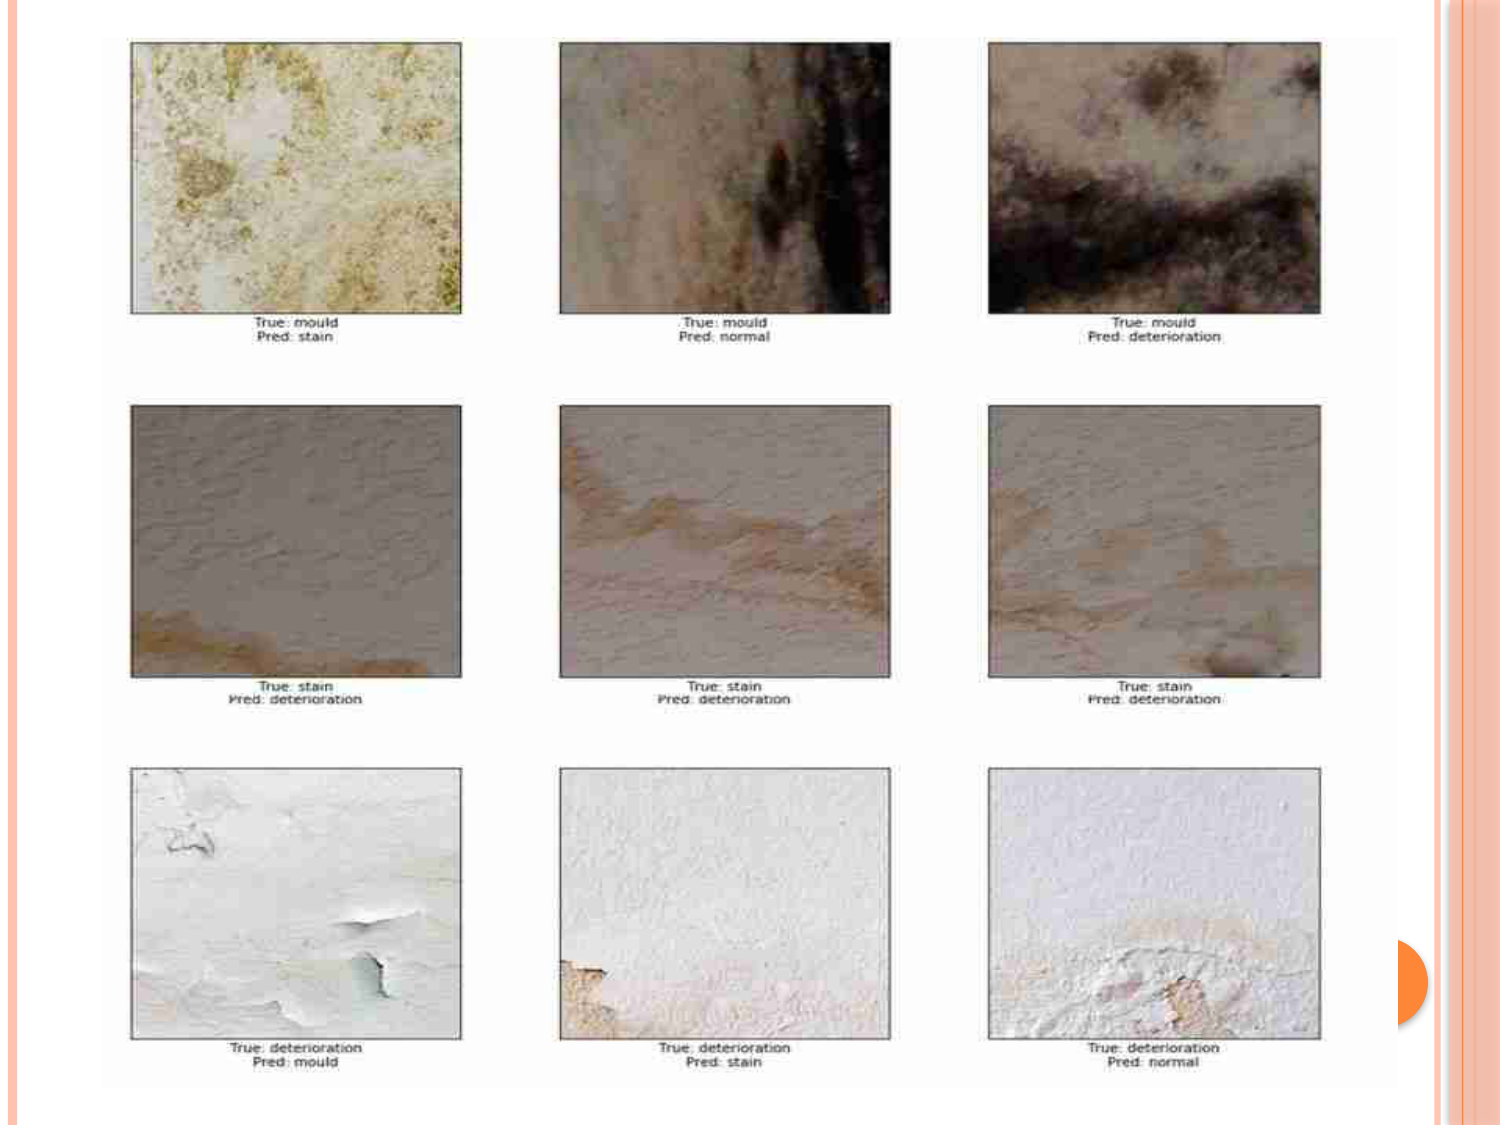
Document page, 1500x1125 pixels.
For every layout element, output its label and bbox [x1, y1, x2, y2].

picture [101, 36, 1399, 1088]
